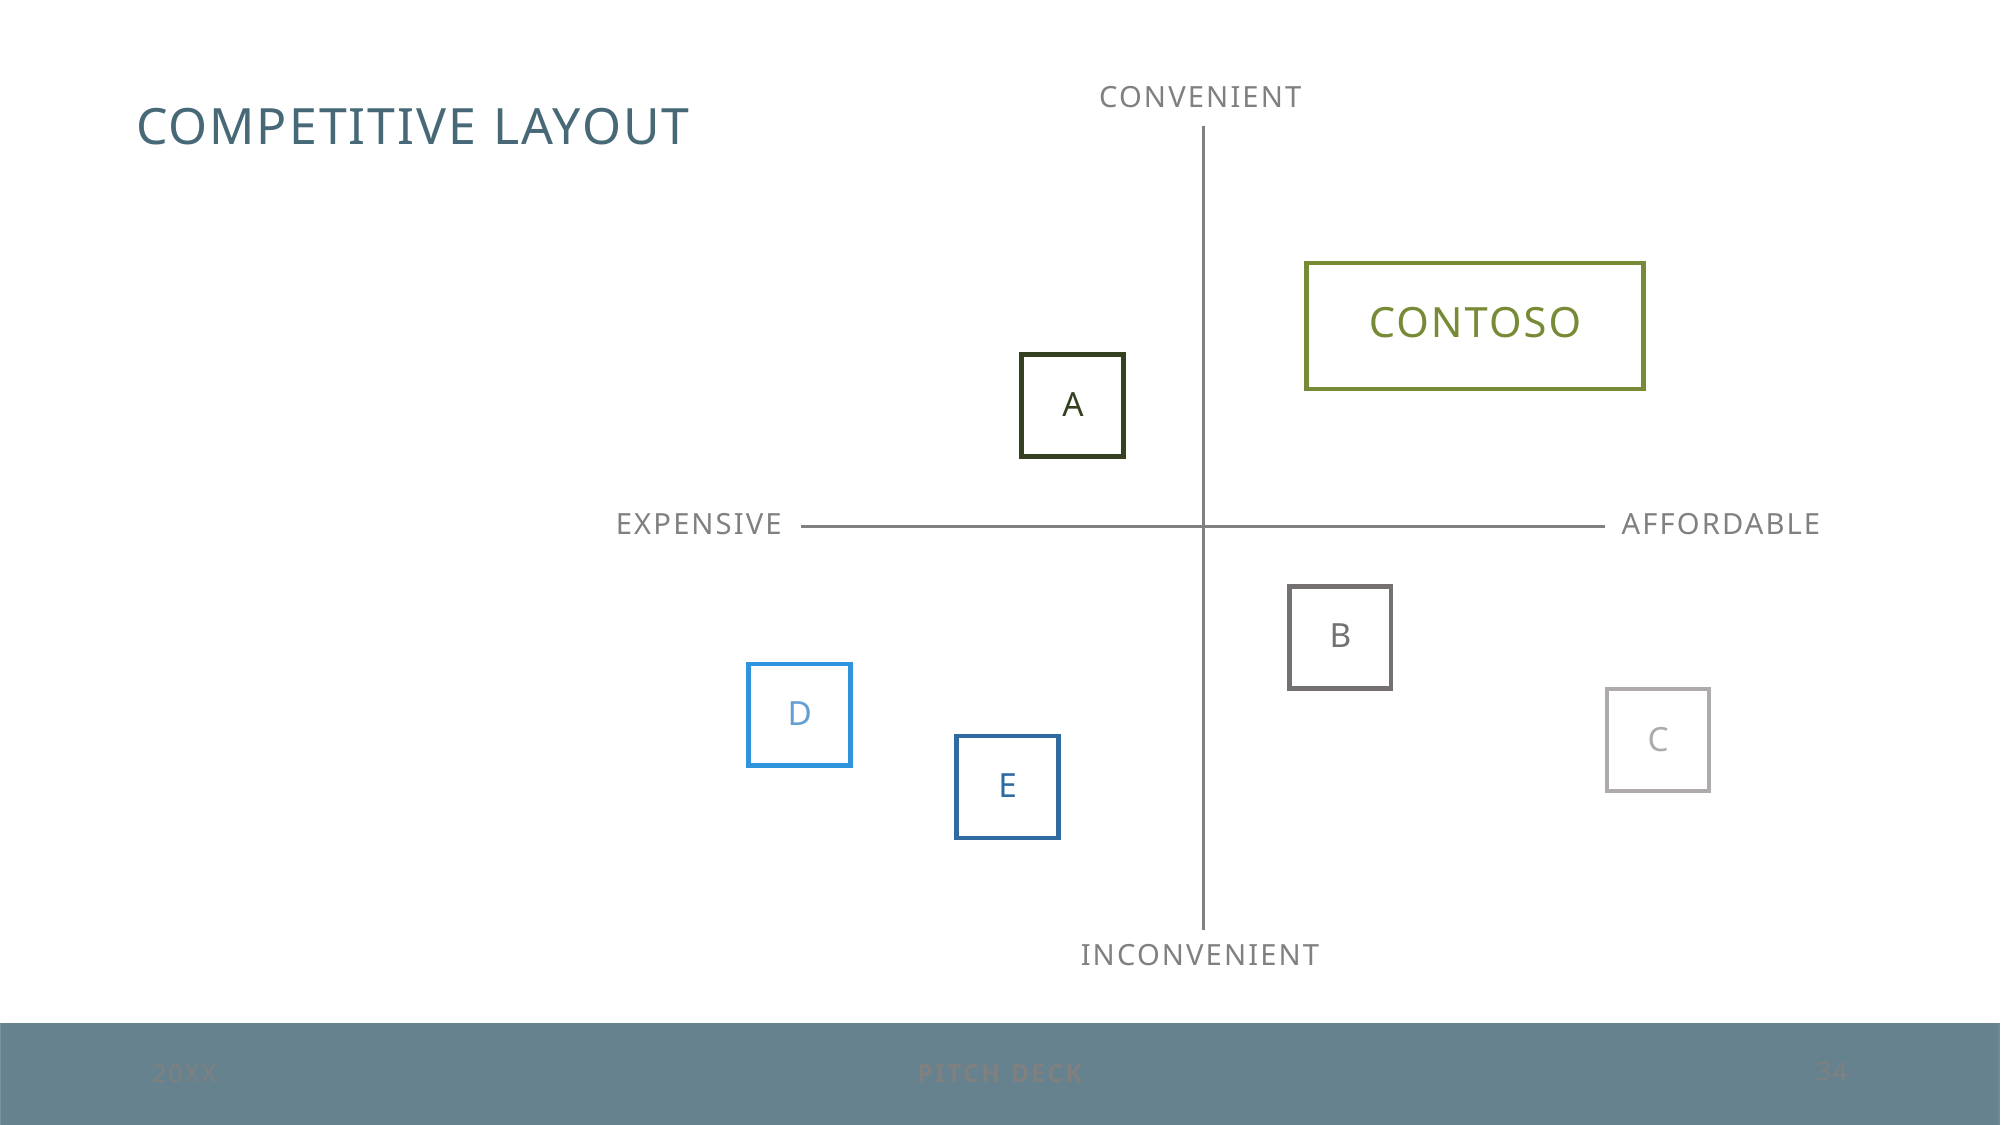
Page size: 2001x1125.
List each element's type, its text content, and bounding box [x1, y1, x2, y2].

list affordable [1606, 502, 1887, 573]
picture [0, 1023, 2000, 1125]
list convenient [1060, 51, 1341, 122]
list E [932, 752, 1083, 822]
list Expensive​ [516, 502, 797, 573]
list contoso [1316, 291, 1634, 361]
list A [997, 370, 1148, 441]
footer Pitch deck [662, 1042, 1338, 1103]
list B [1265, 602, 1416, 673]
list Inconvenient​ [1060, 932, 1341, 1003]
slide_number 20XX [137, 1042, 588, 1103]
slide_number 34 [1412, 1042, 1863, 1103]
title Competitive layout [121, 93, 1000, 166]
list D [724, 679, 875, 750]
list C [1583, 705, 1733, 776]
